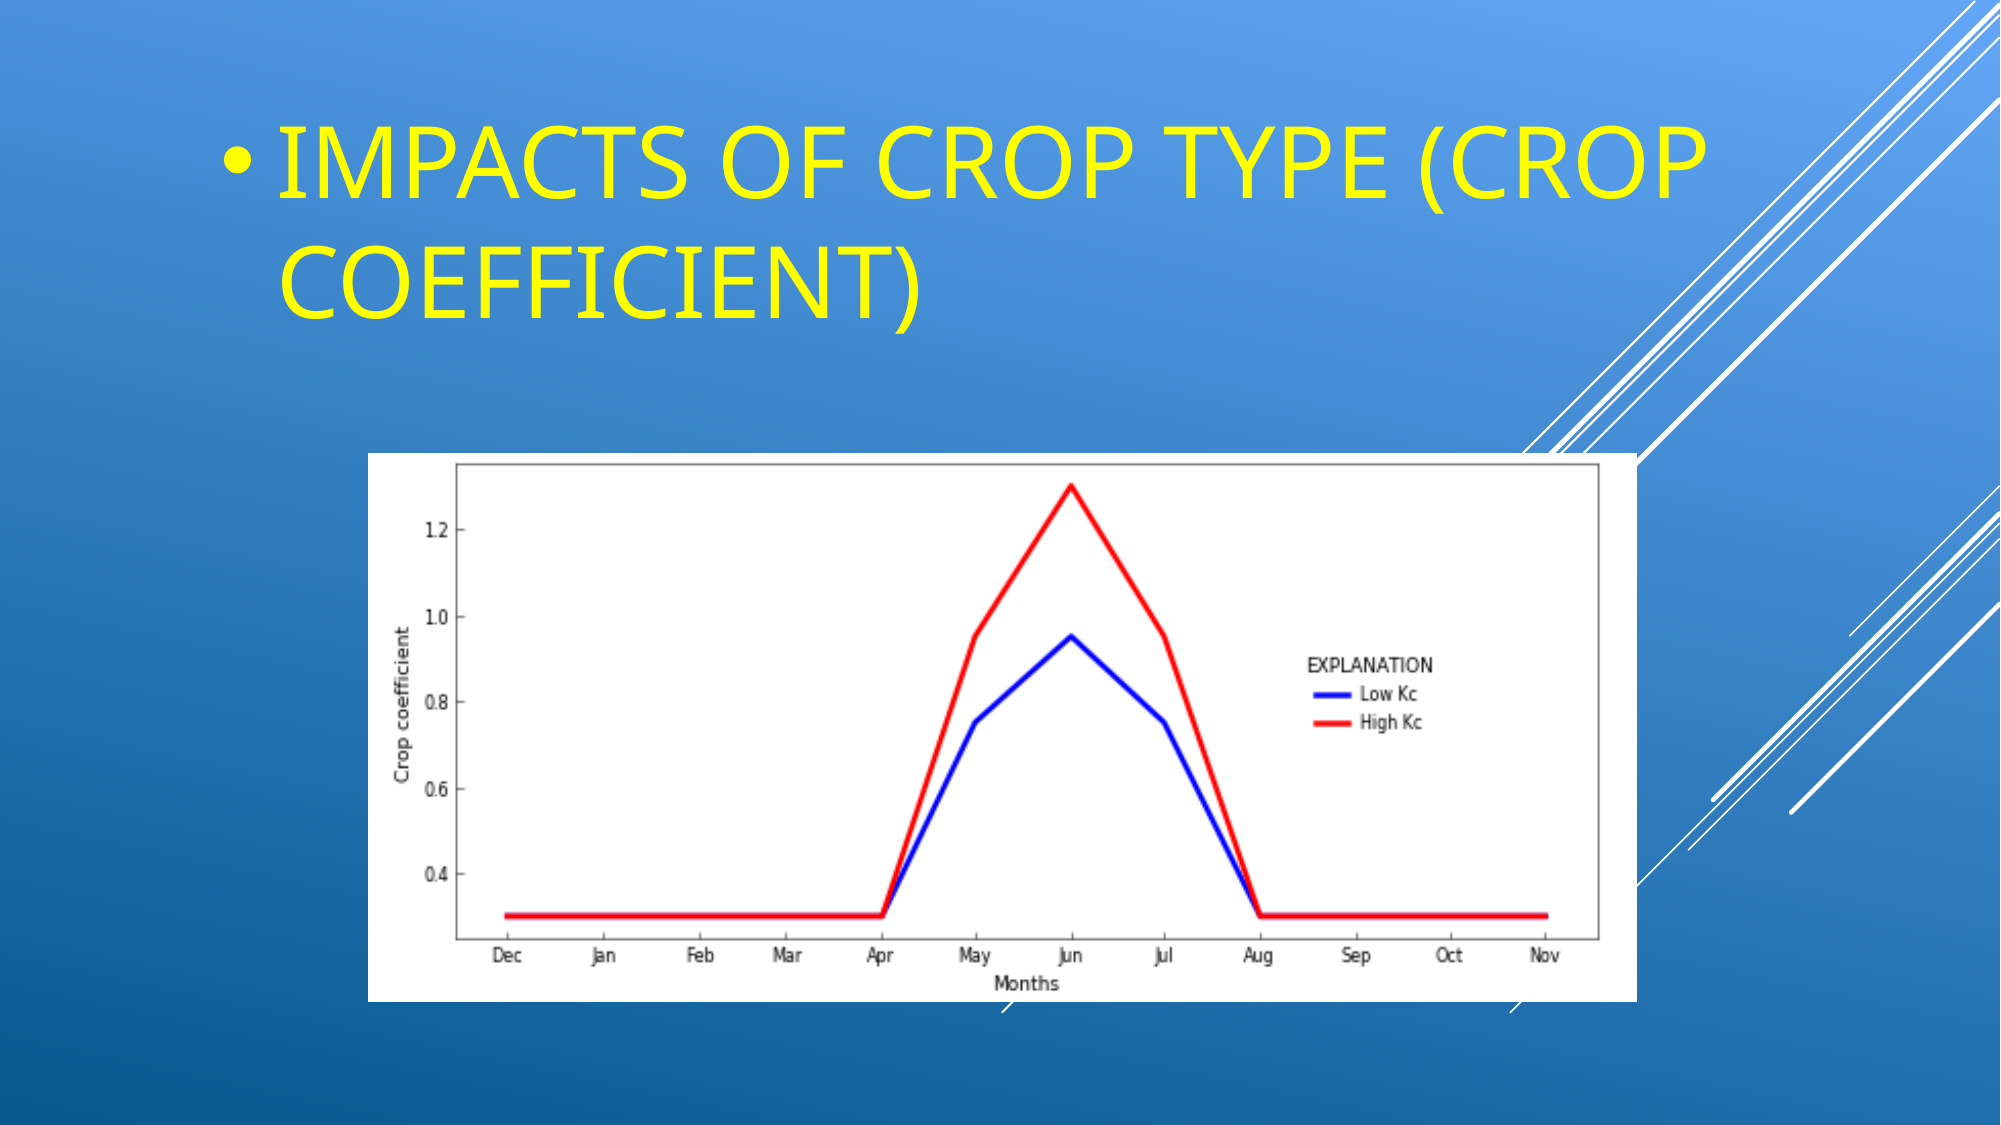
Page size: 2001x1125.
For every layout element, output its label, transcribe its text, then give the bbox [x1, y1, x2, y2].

title impacts of crop type (crop coefficient) [205, 0, 1898, 346]
picture [368, 453, 1637, 1002]
